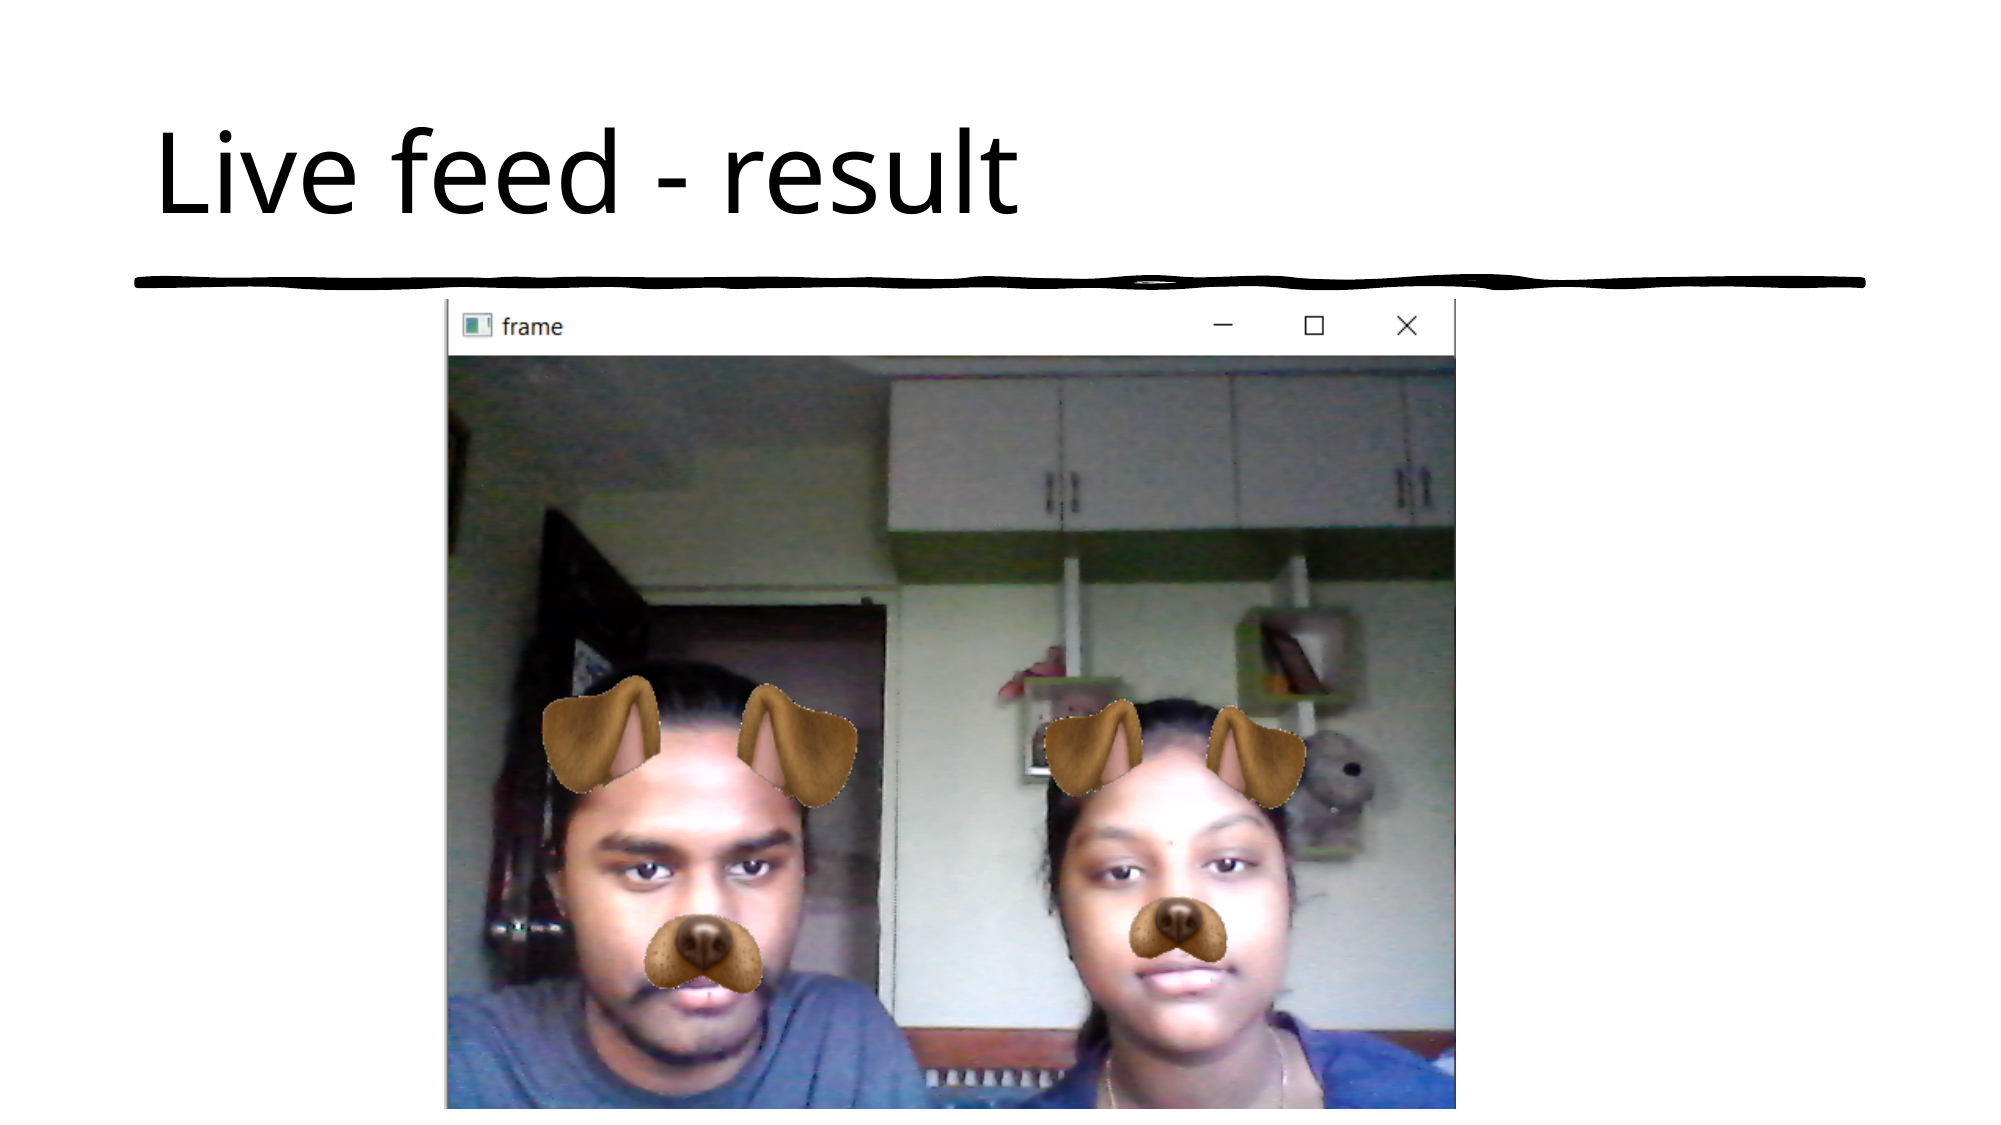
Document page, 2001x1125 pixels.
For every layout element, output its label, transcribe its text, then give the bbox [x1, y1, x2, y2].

title Live feed - result [137, 59, 1863, 278]
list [444, 299, 1456, 1109]
